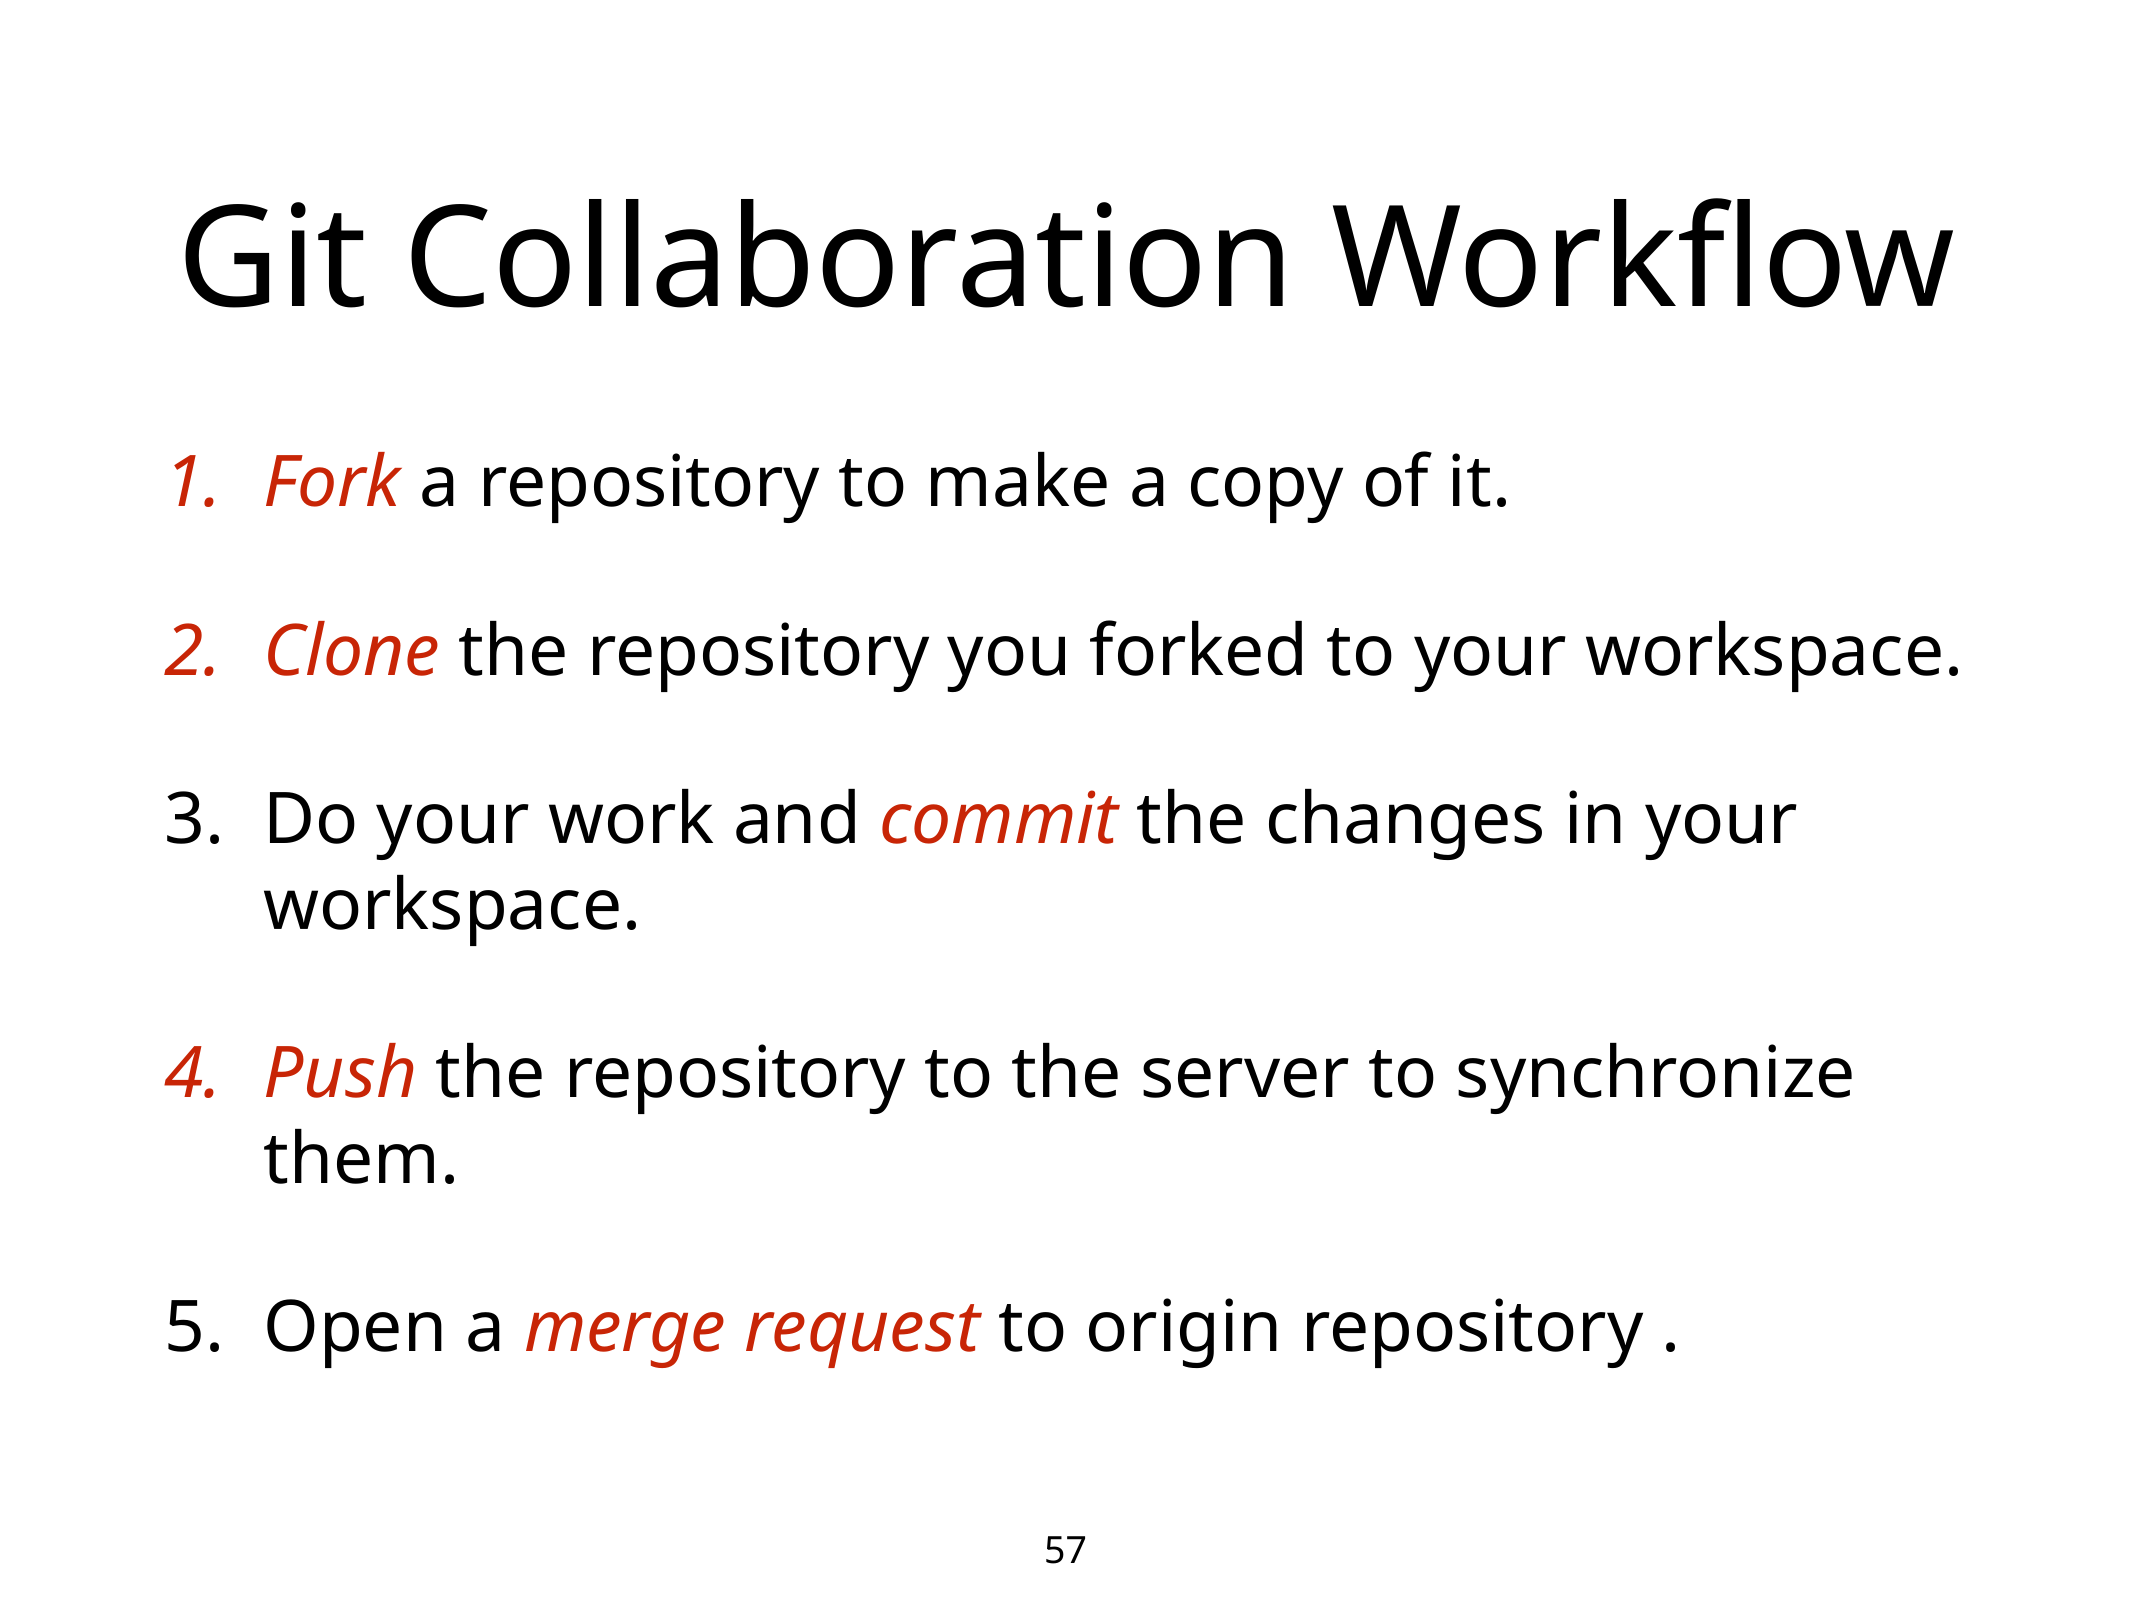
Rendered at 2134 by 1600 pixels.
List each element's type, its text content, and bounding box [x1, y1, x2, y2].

list Fork a repository to make a copy of it. Clone the repository you forked to your workspace. Do your work and commit the changes in your workspace. Push the repository to the server to synchronize them. Open a merge request to origin repository . [156, 427, 1978, 1459]
title Git Collaboration Workflow [156, 72, 1978, 427]
slide_number ‹#› [1035, 1517, 1096, 1600]
